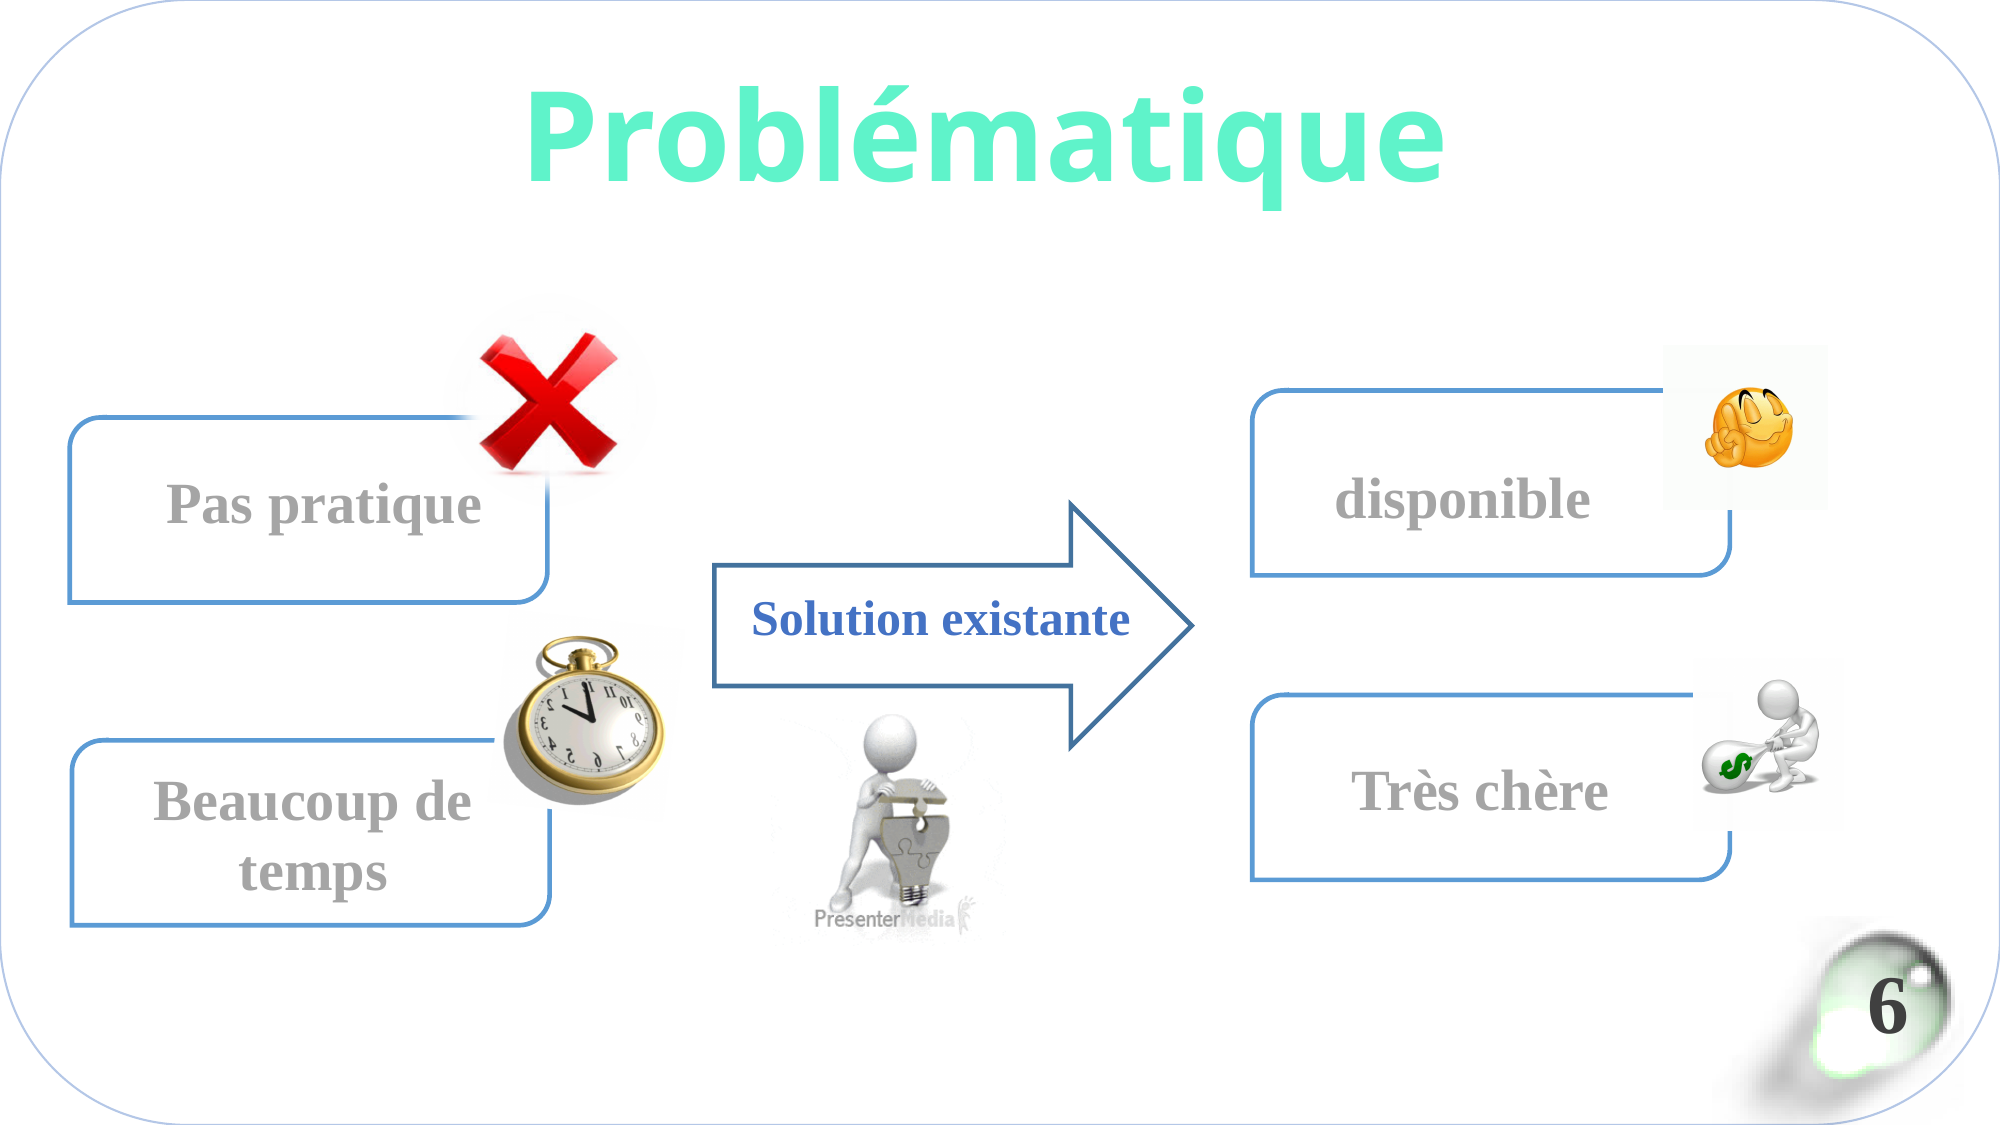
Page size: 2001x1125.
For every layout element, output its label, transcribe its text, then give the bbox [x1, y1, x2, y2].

picture [1693, 658, 1844, 831]
picture [497, 619, 674, 813]
text_box [1251, 693, 1731, 881]
text_box [0, 0, 2000, 1125]
text_box disponible [1252, 453, 1689, 538]
picture [771, 711, 1006, 946]
picture [439, 289, 660, 510]
text_box [1251, 389, 1731, 577]
picture [1712, 916, 1964, 1125]
picture [1663, 345, 1828, 510]
